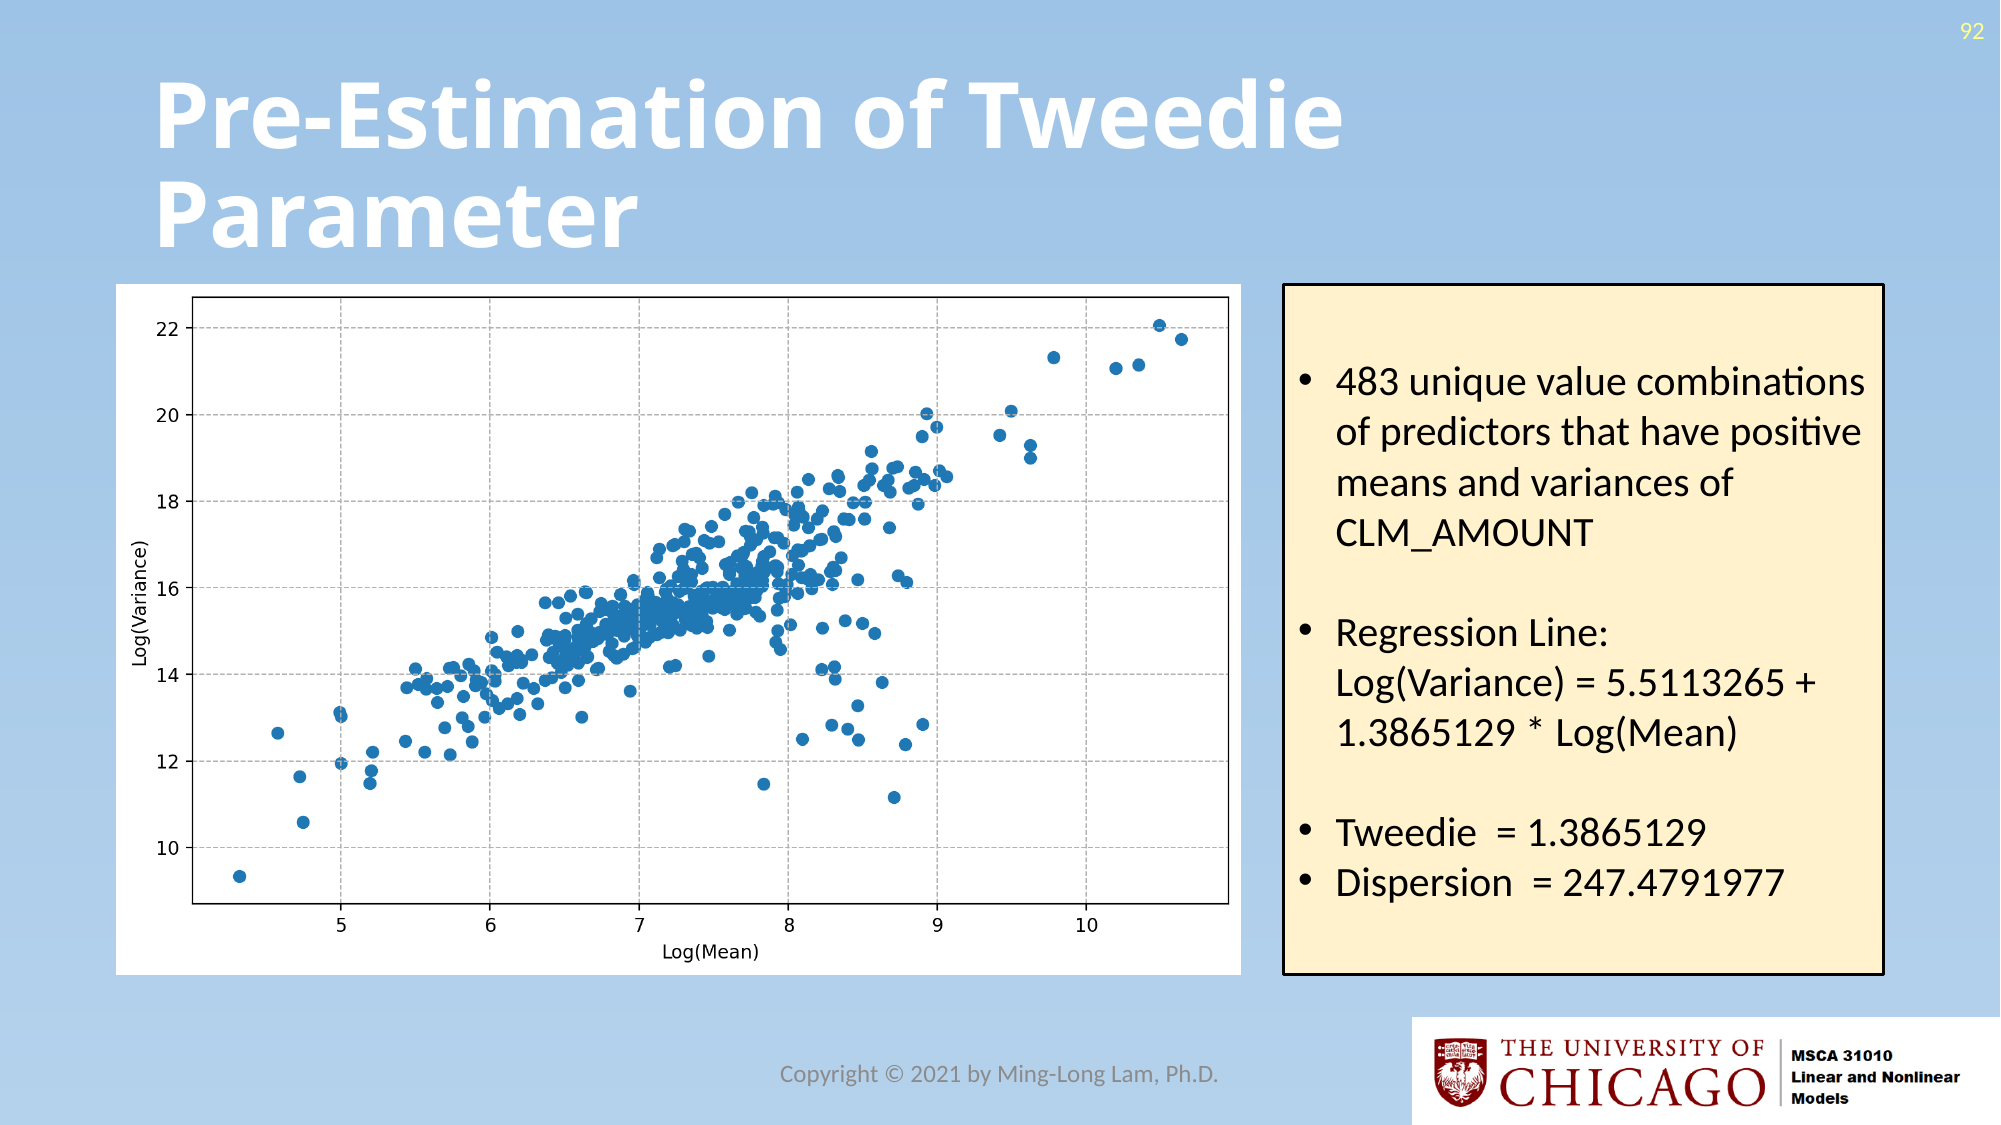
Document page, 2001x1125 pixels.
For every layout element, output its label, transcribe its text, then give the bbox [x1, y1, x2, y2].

footer Copyright © 2021 by Ming-Long Lam, Ph.D. [662, 1042, 1338, 1103]
picture [1412, 1017, 2000, 1125]
picture [115, 284, 1241, 975]
slide_number 92 [1550, 0, 2000, 60]
